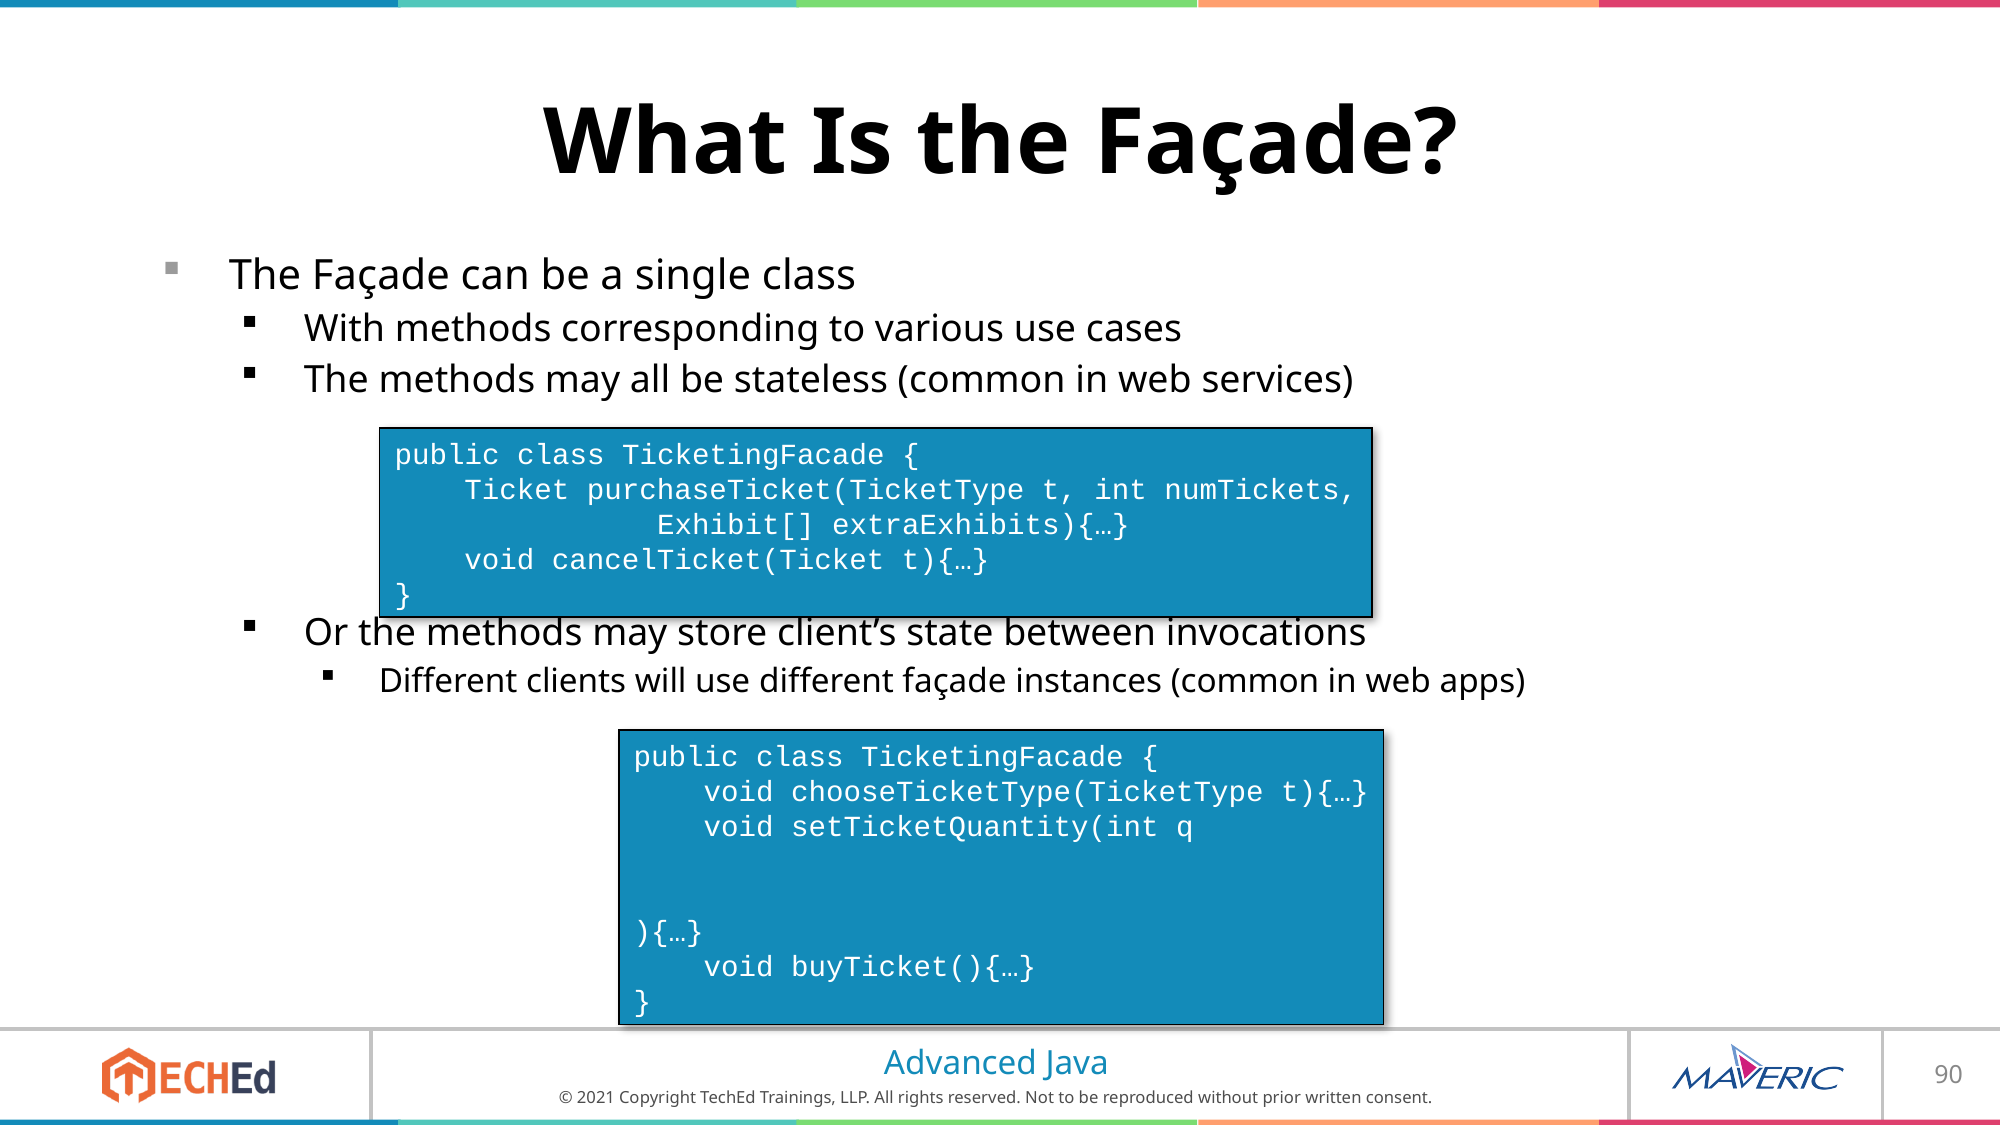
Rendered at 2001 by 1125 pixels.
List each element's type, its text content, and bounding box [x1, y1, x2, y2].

picture [102, 1047, 276, 1110]
text_box public class TicketingFacade { void chooseTicketType(TicketType t){…} void setTicketQuantity(int q ){…} void buyTicket(){…} } [618, 729, 1384, 1025]
text_box public class TicketingFacade { Ticket purchaseTicket(TicketType t, int numTickets, Exhibit[] extraExhibits){…} void cancelTicket(Ticket t){…} } [379, 427, 1372, 618]
list The Façade can be a single class With methods corresponding to various use cases The methods may all be stateless (common in web services) Or the methods may store client’s state between invocations Different clients will use different façade instances (common in web apps) [138, 246, 1864, 917]
title What Is the Façade? [138, 68, 1864, 219]
picture [1662, 1018, 1852, 1119]
